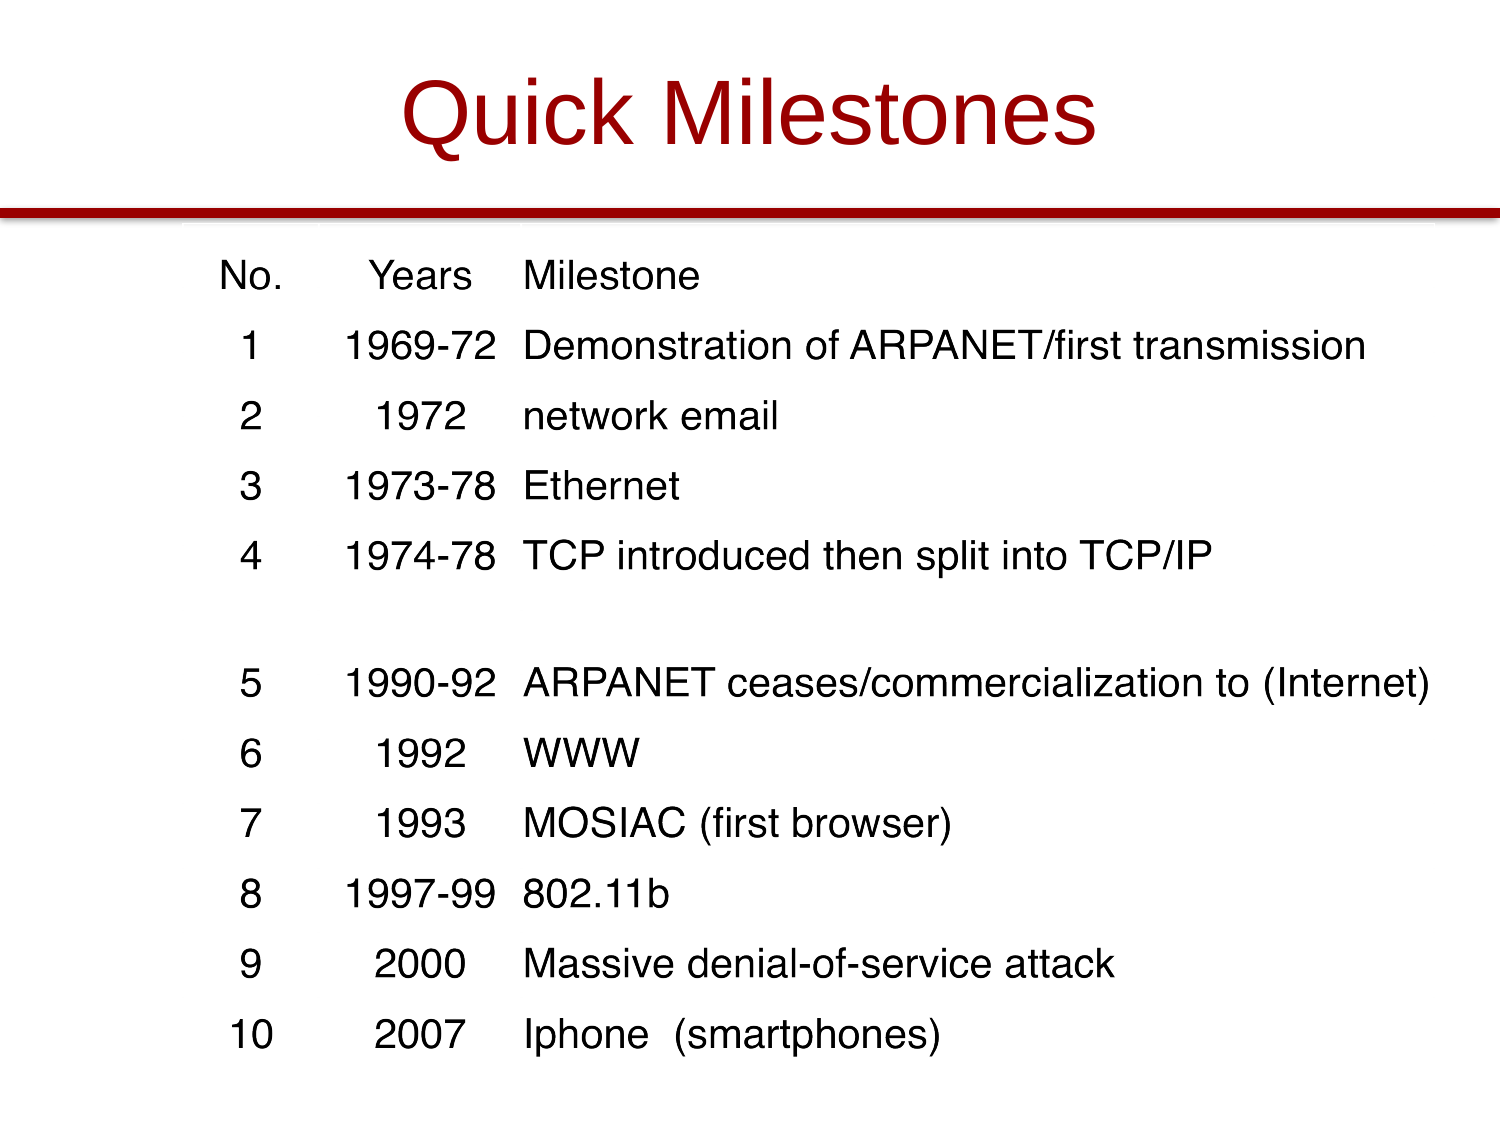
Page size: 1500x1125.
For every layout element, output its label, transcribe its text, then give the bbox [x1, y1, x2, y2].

title Quick Milestones [75, 13, 1425, 202]
picture [182, 222, 1435, 1063]
